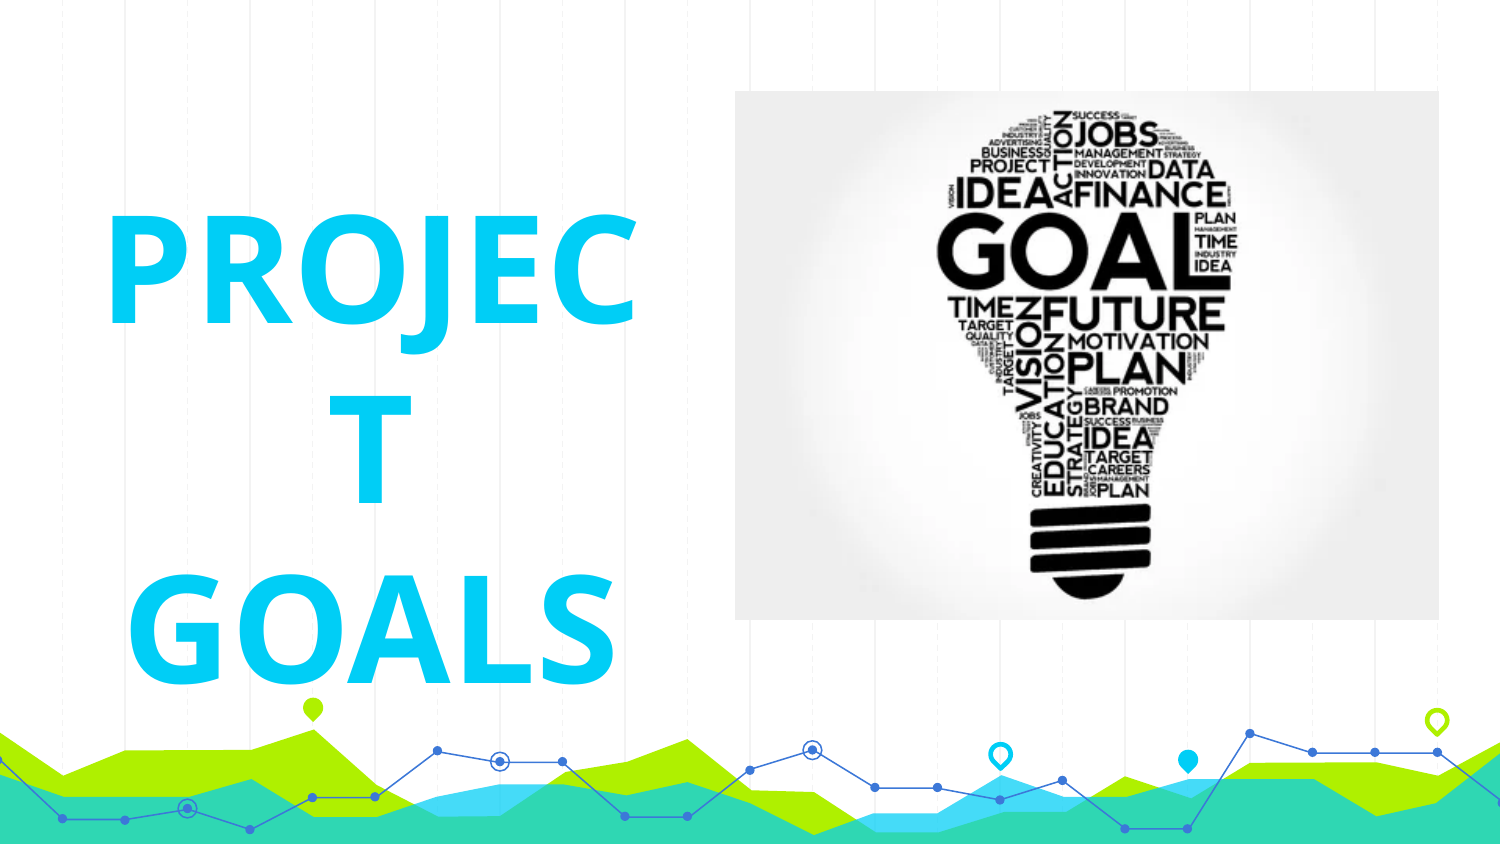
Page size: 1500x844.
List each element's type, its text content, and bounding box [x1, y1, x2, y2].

picture [734, 91, 1439, 621]
text_box PROJECT GOALS [64, 158, 677, 729]
